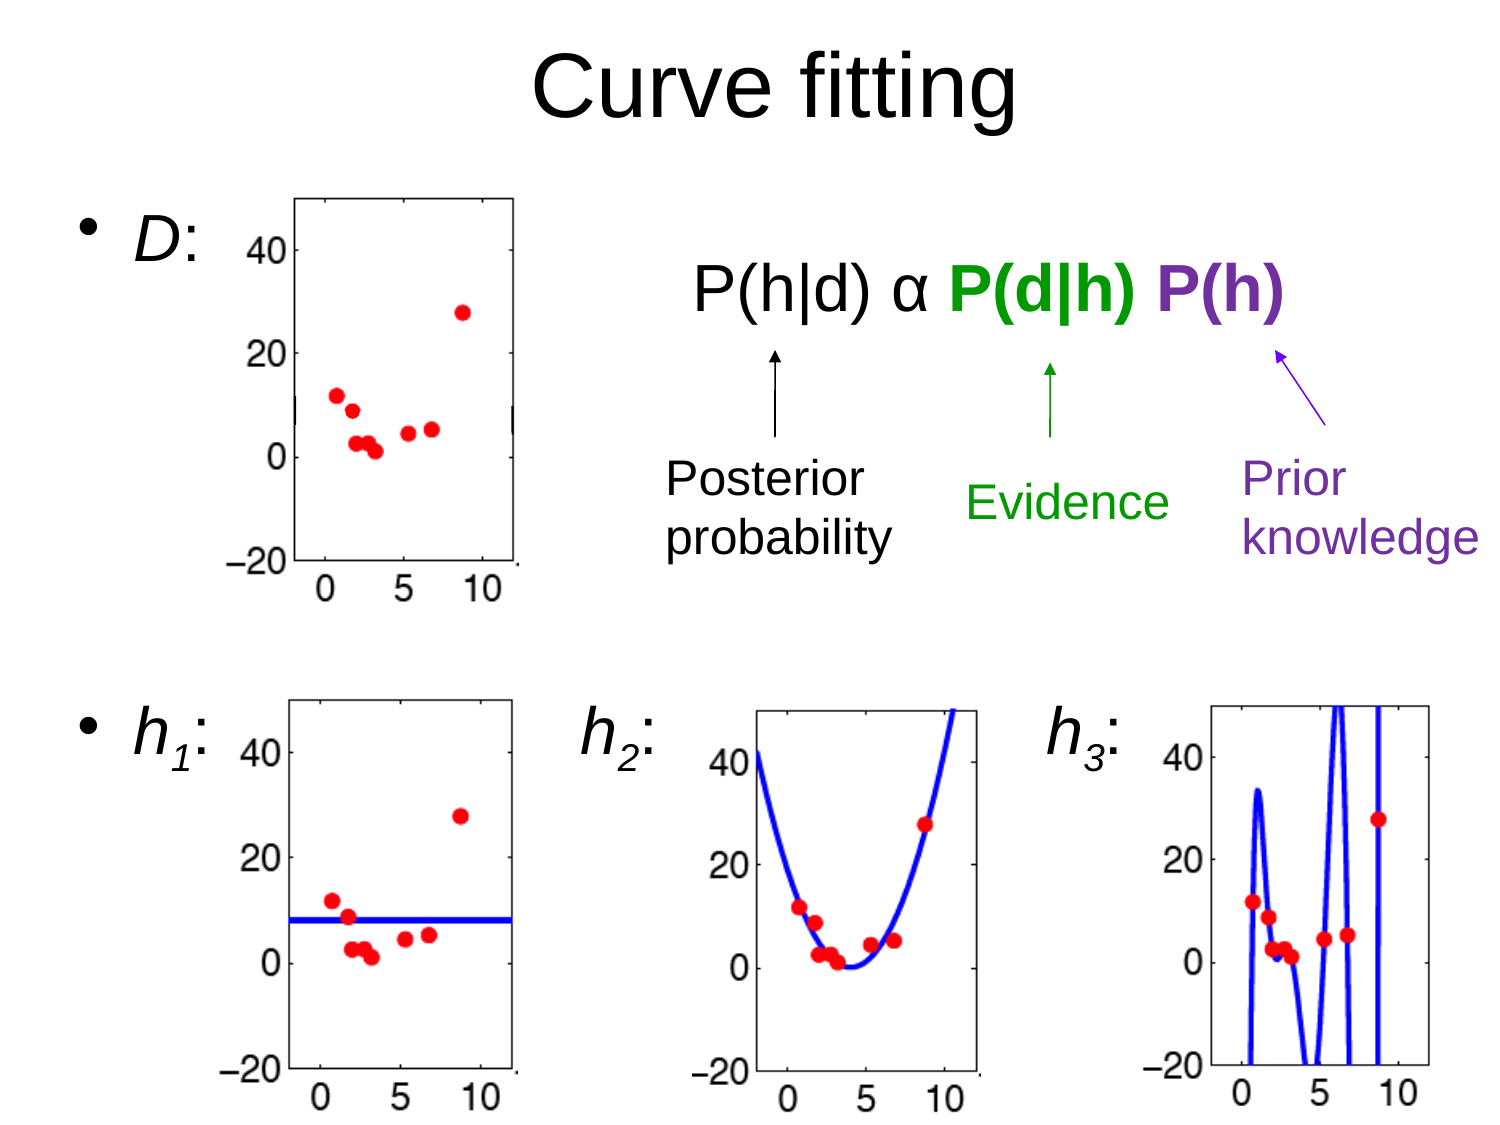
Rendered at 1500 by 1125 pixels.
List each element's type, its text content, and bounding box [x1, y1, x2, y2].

text_box Evidence [950, 462, 1186, 538]
text_box [1275, 349, 1326, 426]
text_box [768, 349, 782, 438]
picture [205, 674, 519, 1123]
text_box Posterior probability [650, 437, 908, 573]
text_box Prior knowledge [1226, 437, 1496, 573]
title Curve fitting [137, 0, 1413, 175]
text_box P(h|d) α P(d|h) P(h) [677, 237, 1301, 333]
text_box [1043, 362, 1057, 438]
picture [692, 696, 981, 1125]
picture [1142, 696, 1438, 1123]
list D: h1: h2: h3: [62, 187, 1338, 863]
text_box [212, 174, 519, 613]
